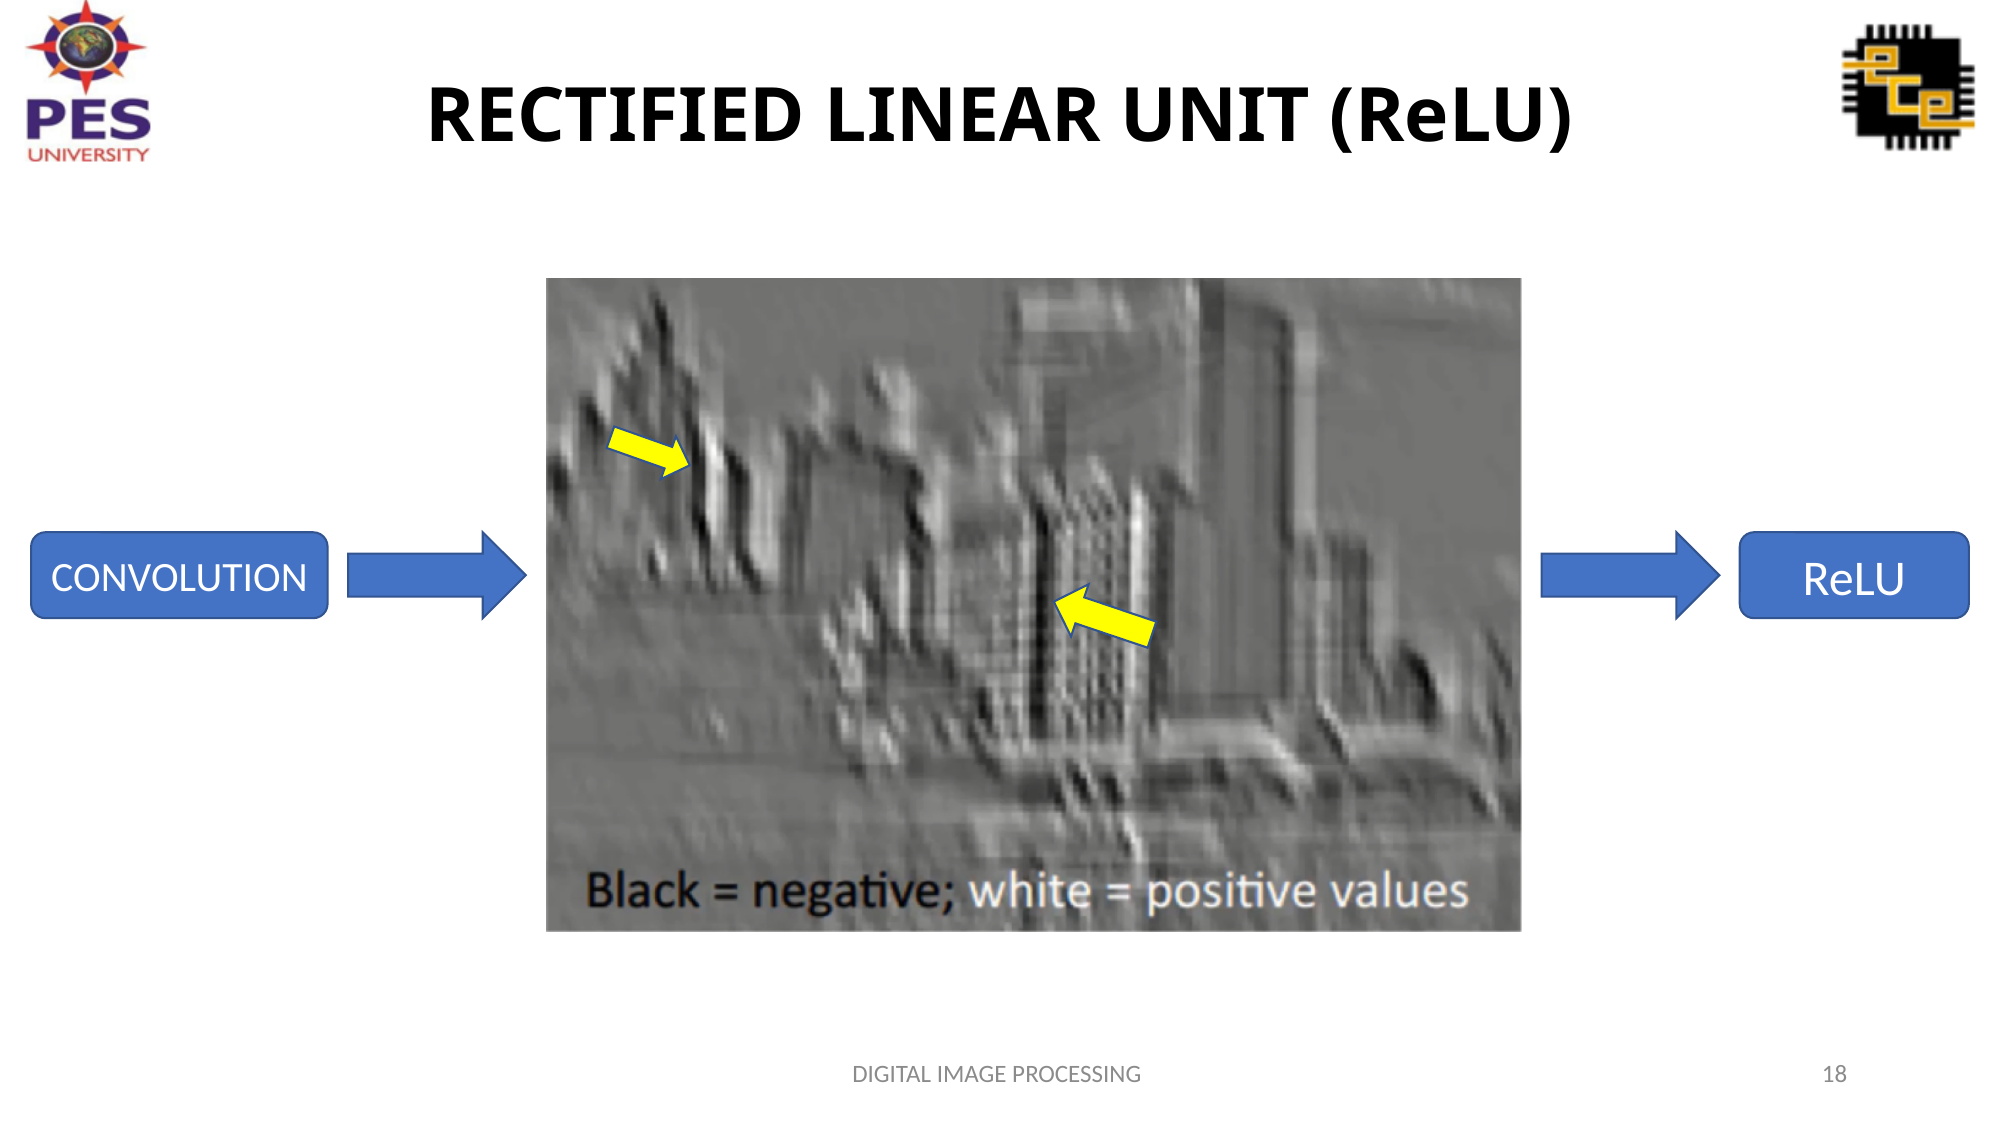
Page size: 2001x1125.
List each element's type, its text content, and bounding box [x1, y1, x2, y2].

slide_number 18 [1412, 1042, 1863, 1103]
text_box [347, 529, 528, 621]
text_box CONVOLUTION [30, 531, 329, 620]
text_box ReLU [1738, 531, 1970, 620]
text_box [1540, 529, 1721, 621]
picture [0, 0, 180, 175]
footer DIGITAL IMAGE PROCESSING [662, 1042, 1338, 1103]
picture [1820, 0, 2000, 175]
title RECTIFIED LINEAR UNIT (ReLU) [180, 59, 1820, 175]
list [546, 278, 1522, 932]
